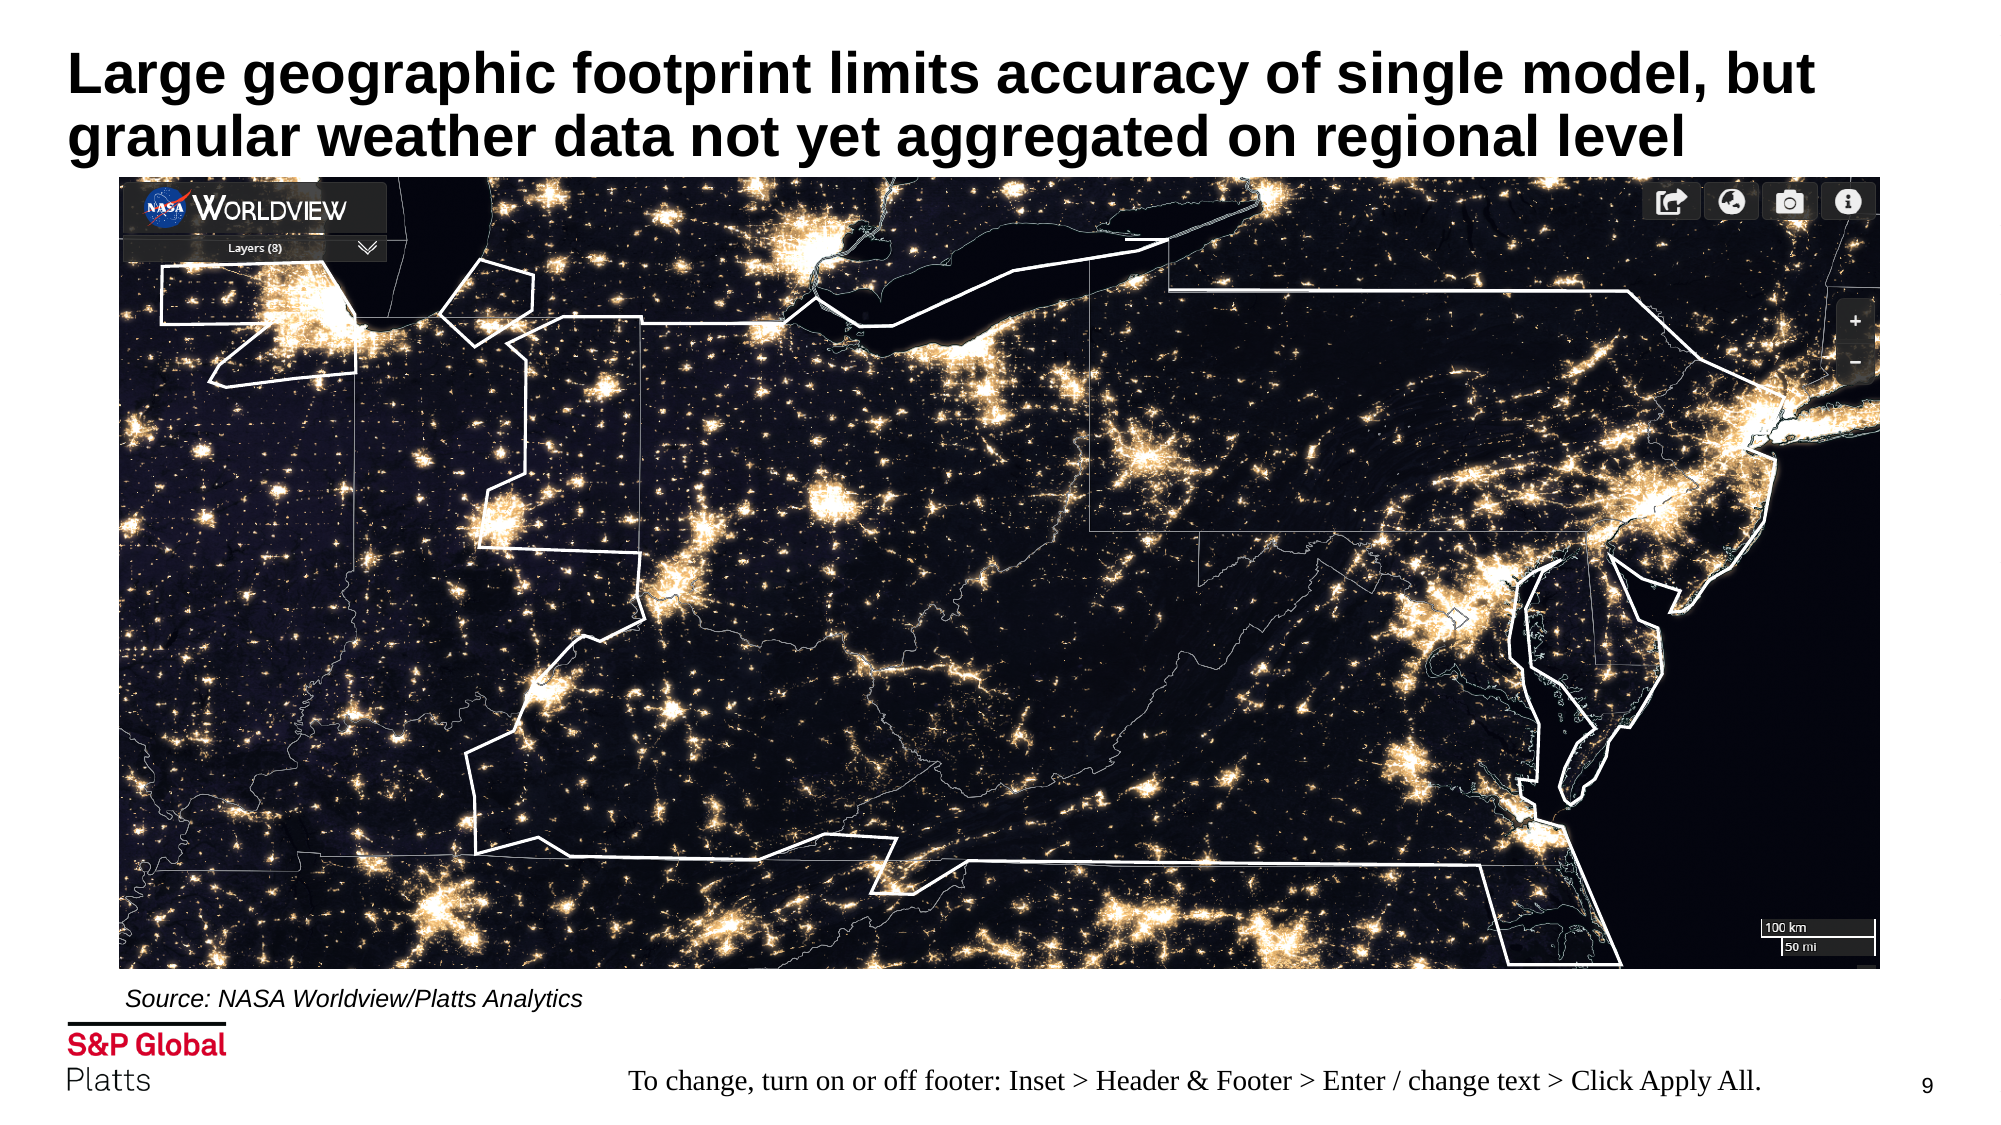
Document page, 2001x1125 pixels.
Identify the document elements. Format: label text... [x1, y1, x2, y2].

title Large geographic footprint limits accuracy of single model, but granular weather data not yet aggregated on regional level [67, 36, 1932, 179]
text_box Source: NASA Worldview/Platts Analytics [110, 975, 855, 1021]
footer To change, turn on or off footer: Inset > Header & Footer > Enter / change text > Click Apply All. [564, 1036, 1833, 1097]
picture [43, 997, 250, 1115]
picture [119, 177, 1880, 969]
slide_number 9 [1839, 1036, 1934, 1098]
